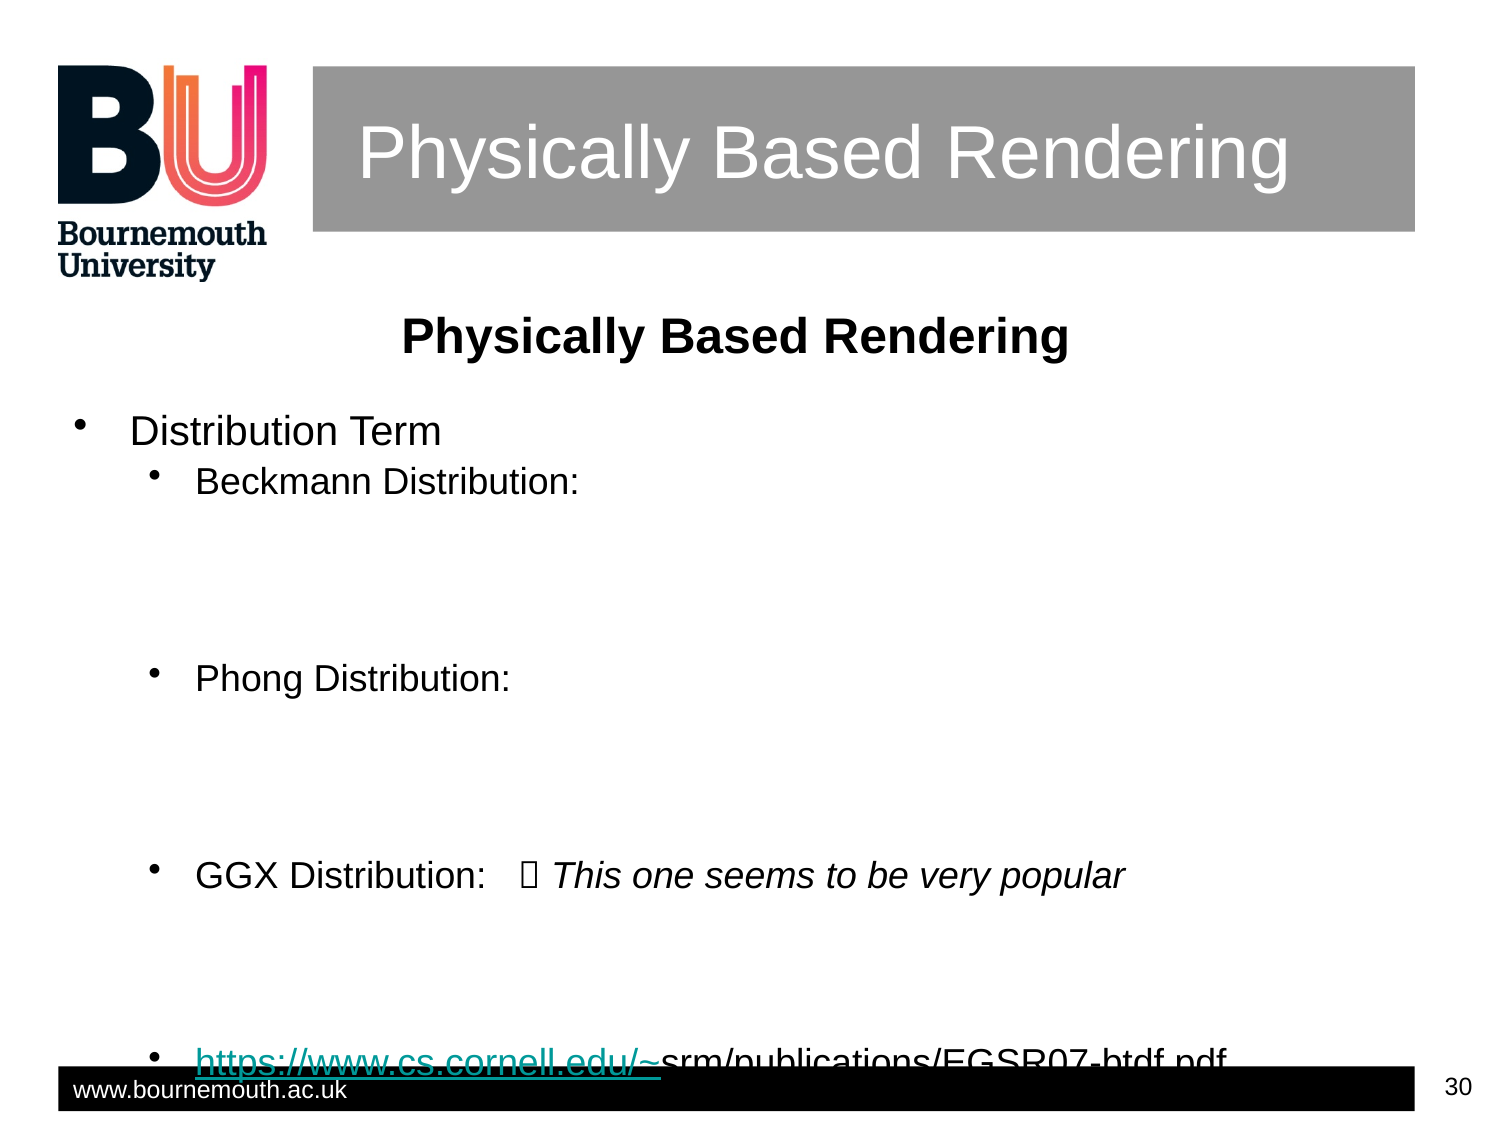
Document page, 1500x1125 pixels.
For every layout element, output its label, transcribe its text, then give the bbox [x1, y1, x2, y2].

picture [58, 58, 274, 282]
title Physically Based Rendering [312, 66, 1416, 232]
